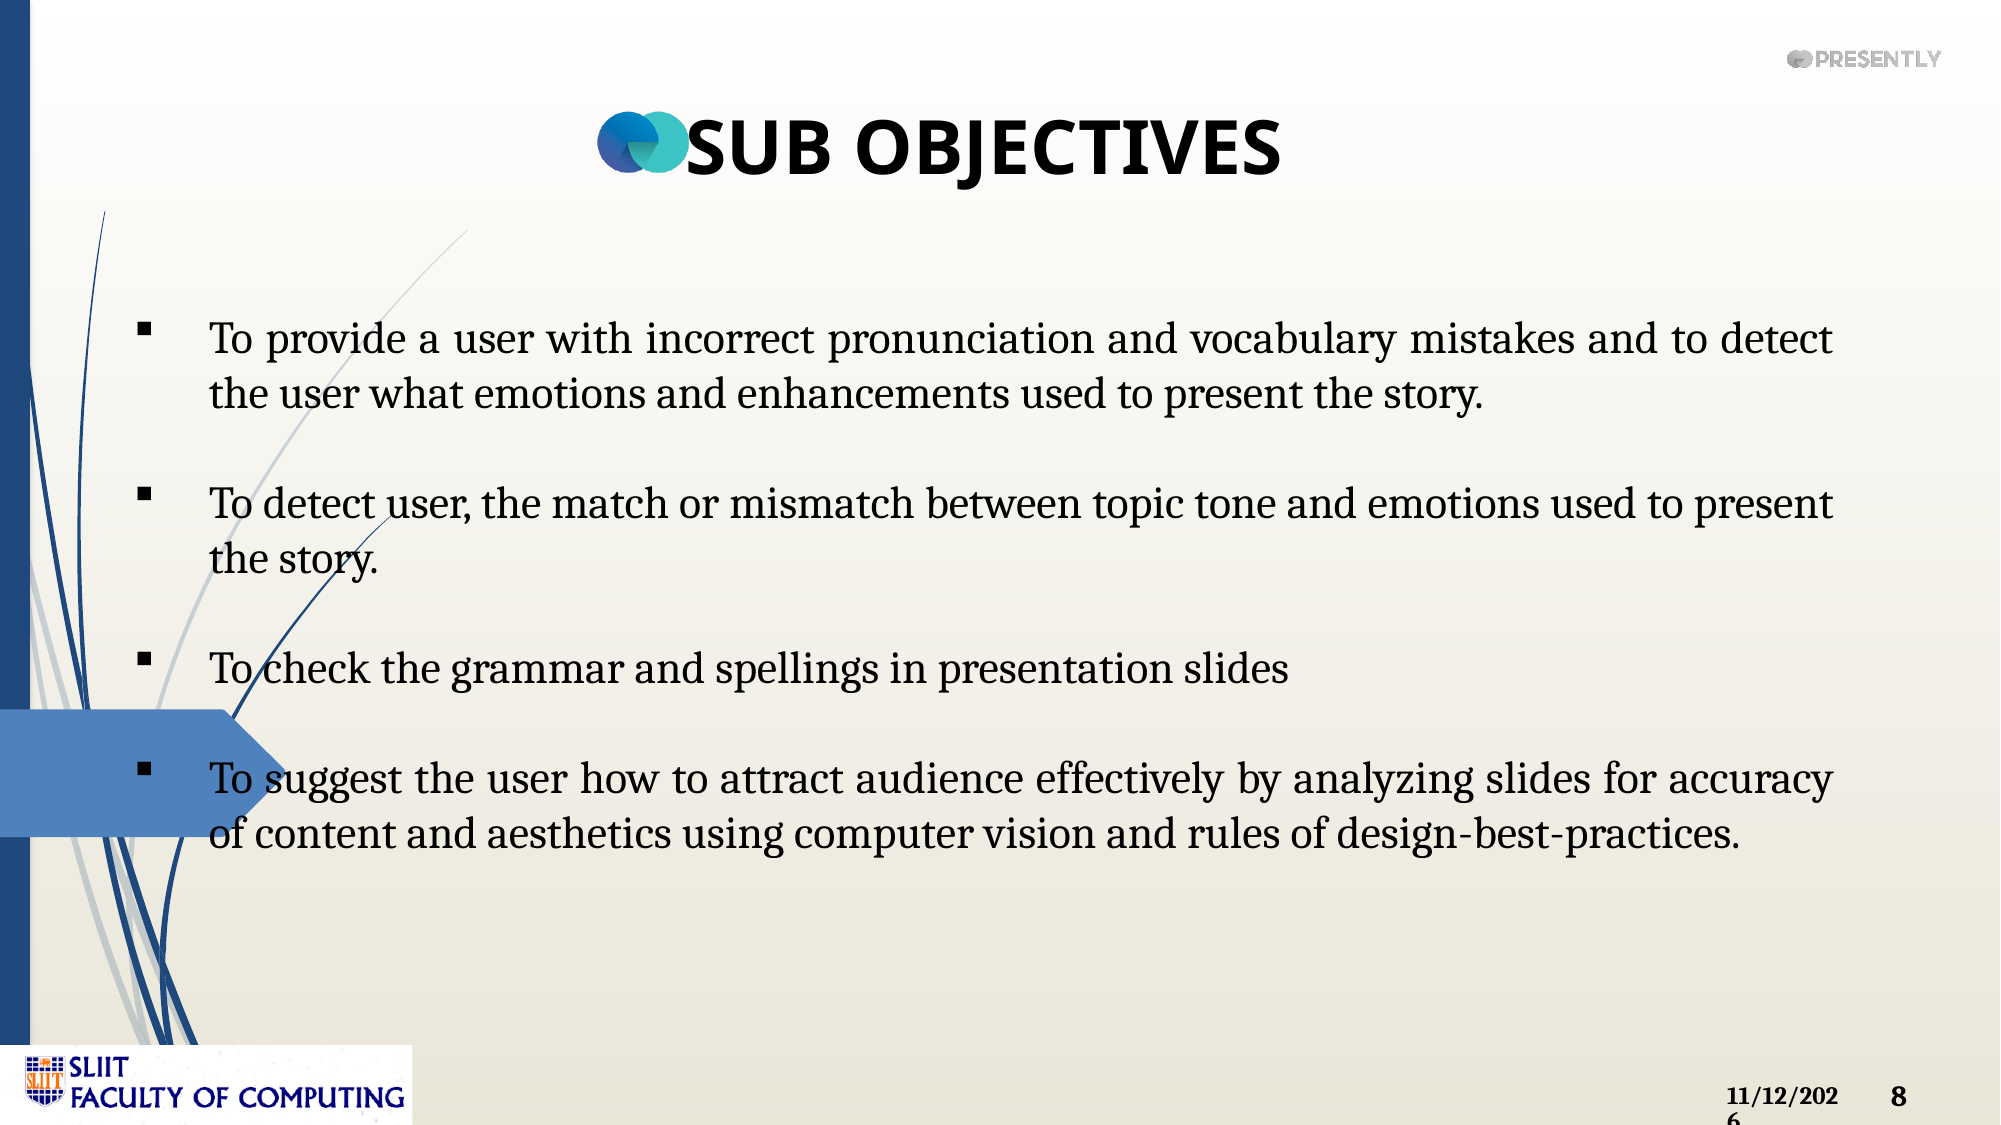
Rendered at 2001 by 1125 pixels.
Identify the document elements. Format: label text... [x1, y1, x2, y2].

picture [585, 95, 696, 194]
picture [0, 1045, 413, 1125]
text_box To provide a user with incorrect pronunciation and vocabulary mistakes and to detect the user what emotions and enhancements used to present the story. To detect user, the match or mismatch between topic tone and emotions used to present the story. To check the grammar and spellings in presentation slides To suggest the user how to attract audience effectively by analyzing slides for accuracy of content and aesthetics using computer vision and rules of design-best-practices. [118, 299, 1850, 1091]
picture [1742, 0, 1986, 180]
text_box SUB OBJECTIVES [640, 79, 1329, 210]
